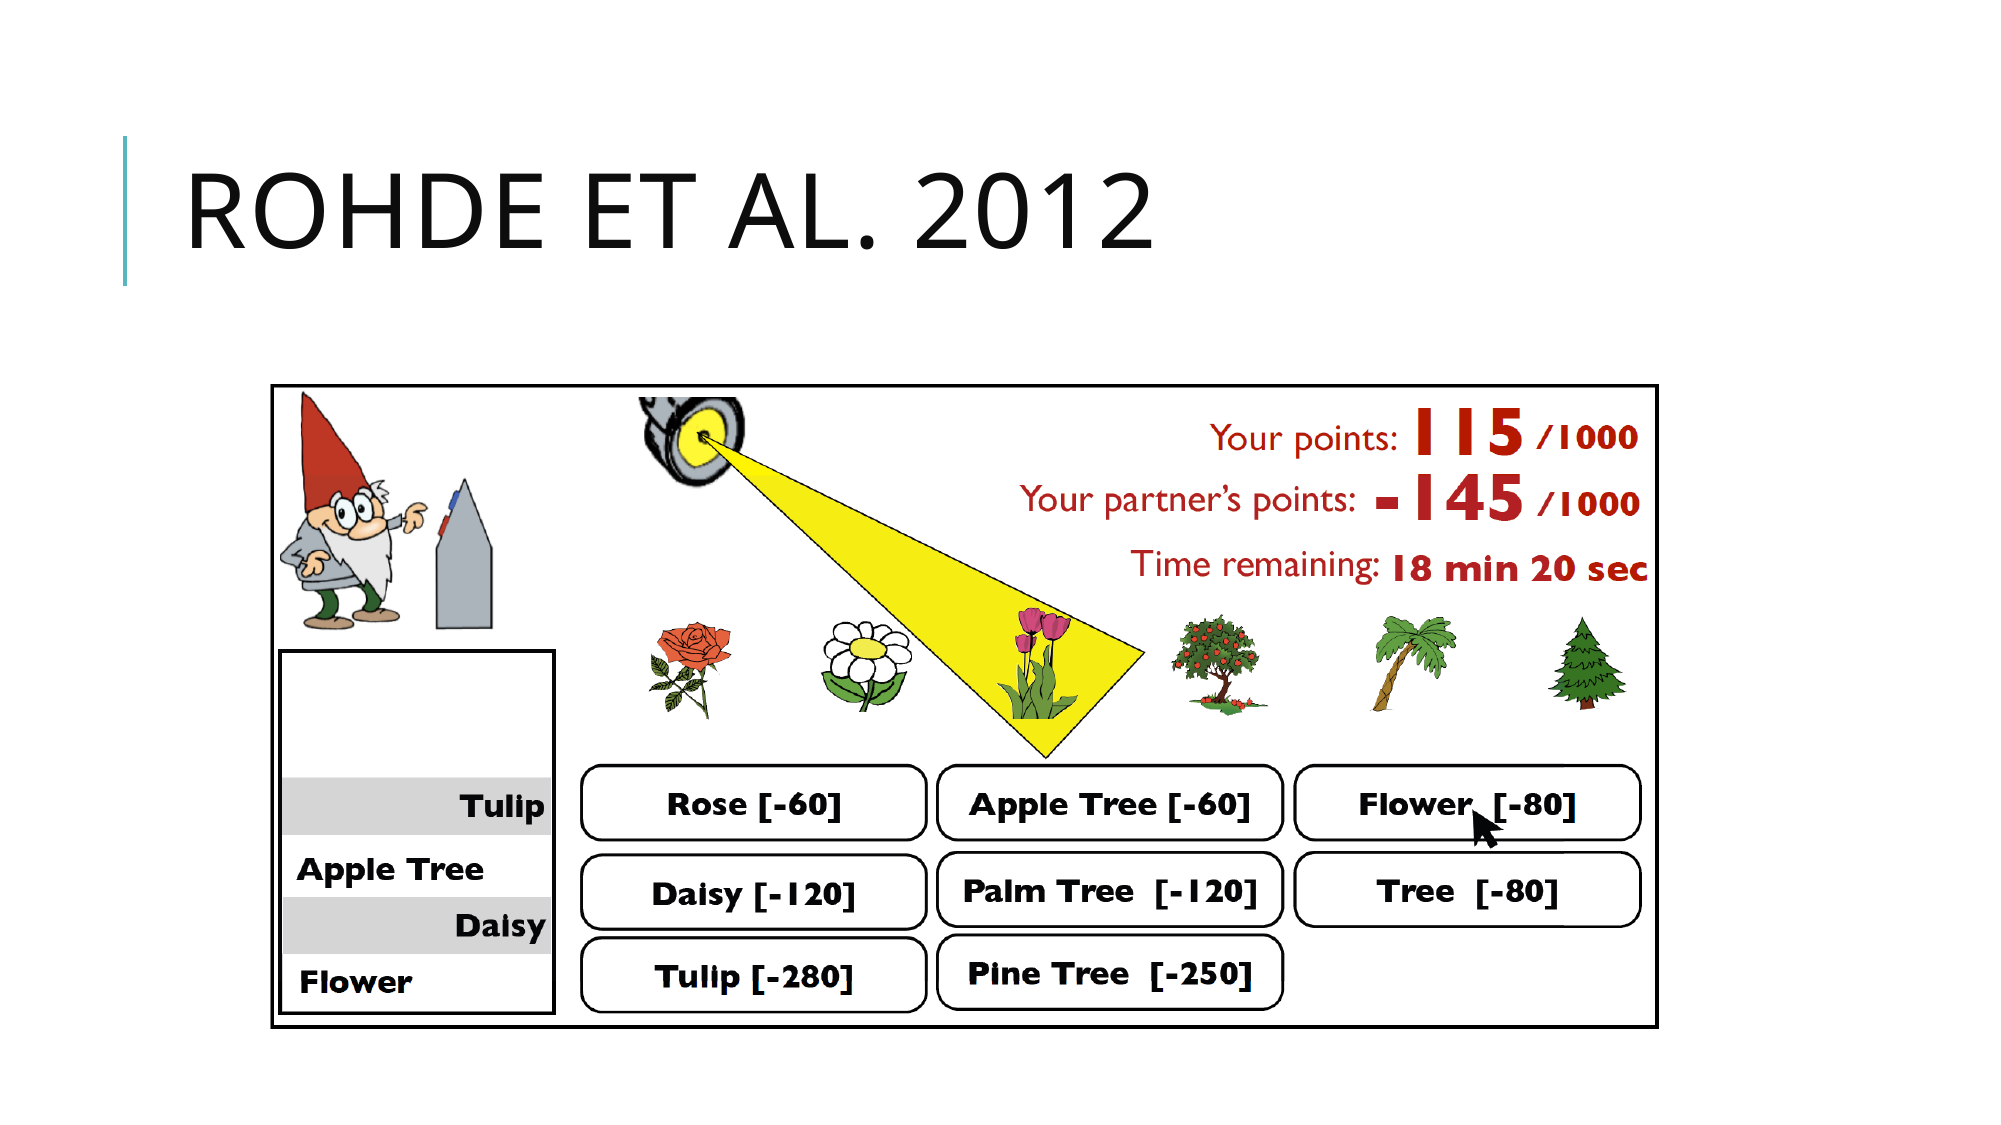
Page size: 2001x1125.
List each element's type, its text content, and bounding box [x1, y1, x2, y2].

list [264, 374, 1667, 1036]
title Rohde et al. 2012 [168, 96, 1763, 342]
